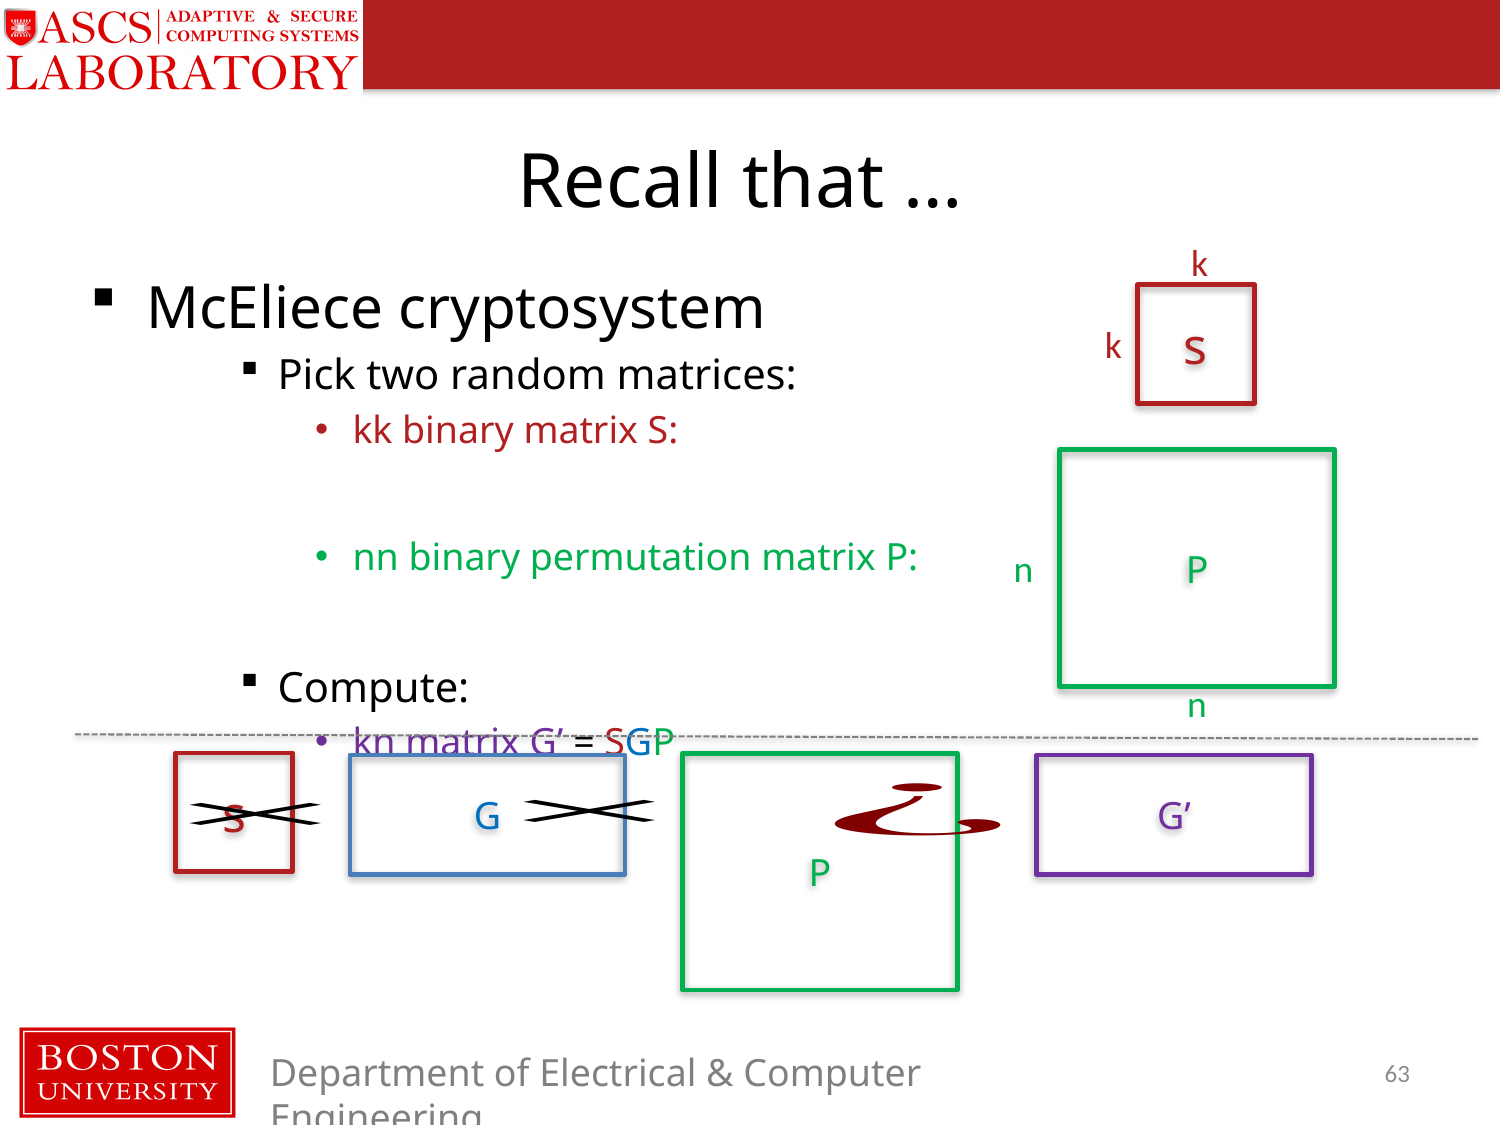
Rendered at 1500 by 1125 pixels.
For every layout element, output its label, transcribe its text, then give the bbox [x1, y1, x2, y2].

text_box k [1090, 313, 1132, 374]
title Recall that … [75, 121, 1425, 233]
picture [19, 1027, 236, 1118]
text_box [74, 734, 1479, 740]
text_box P [1059, 449, 1335, 687]
text_box k [1176, 231, 1224, 283]
slide_number 63 [1336, 1042, 1425, 1103]
text_box P [682, 752, 958, 991]
text_box n [1172, 672, 1222, 732]
text_box s [1137, 284, 1255, 404]
text_box G’ [1036, 754, 1312, 875]
text_box G [349, 754, 626, 875]
text_box n [998, 537, 1049, 598]
text_box s [175, 752, 293, 872]
picture [0, 0, 363, 100]
